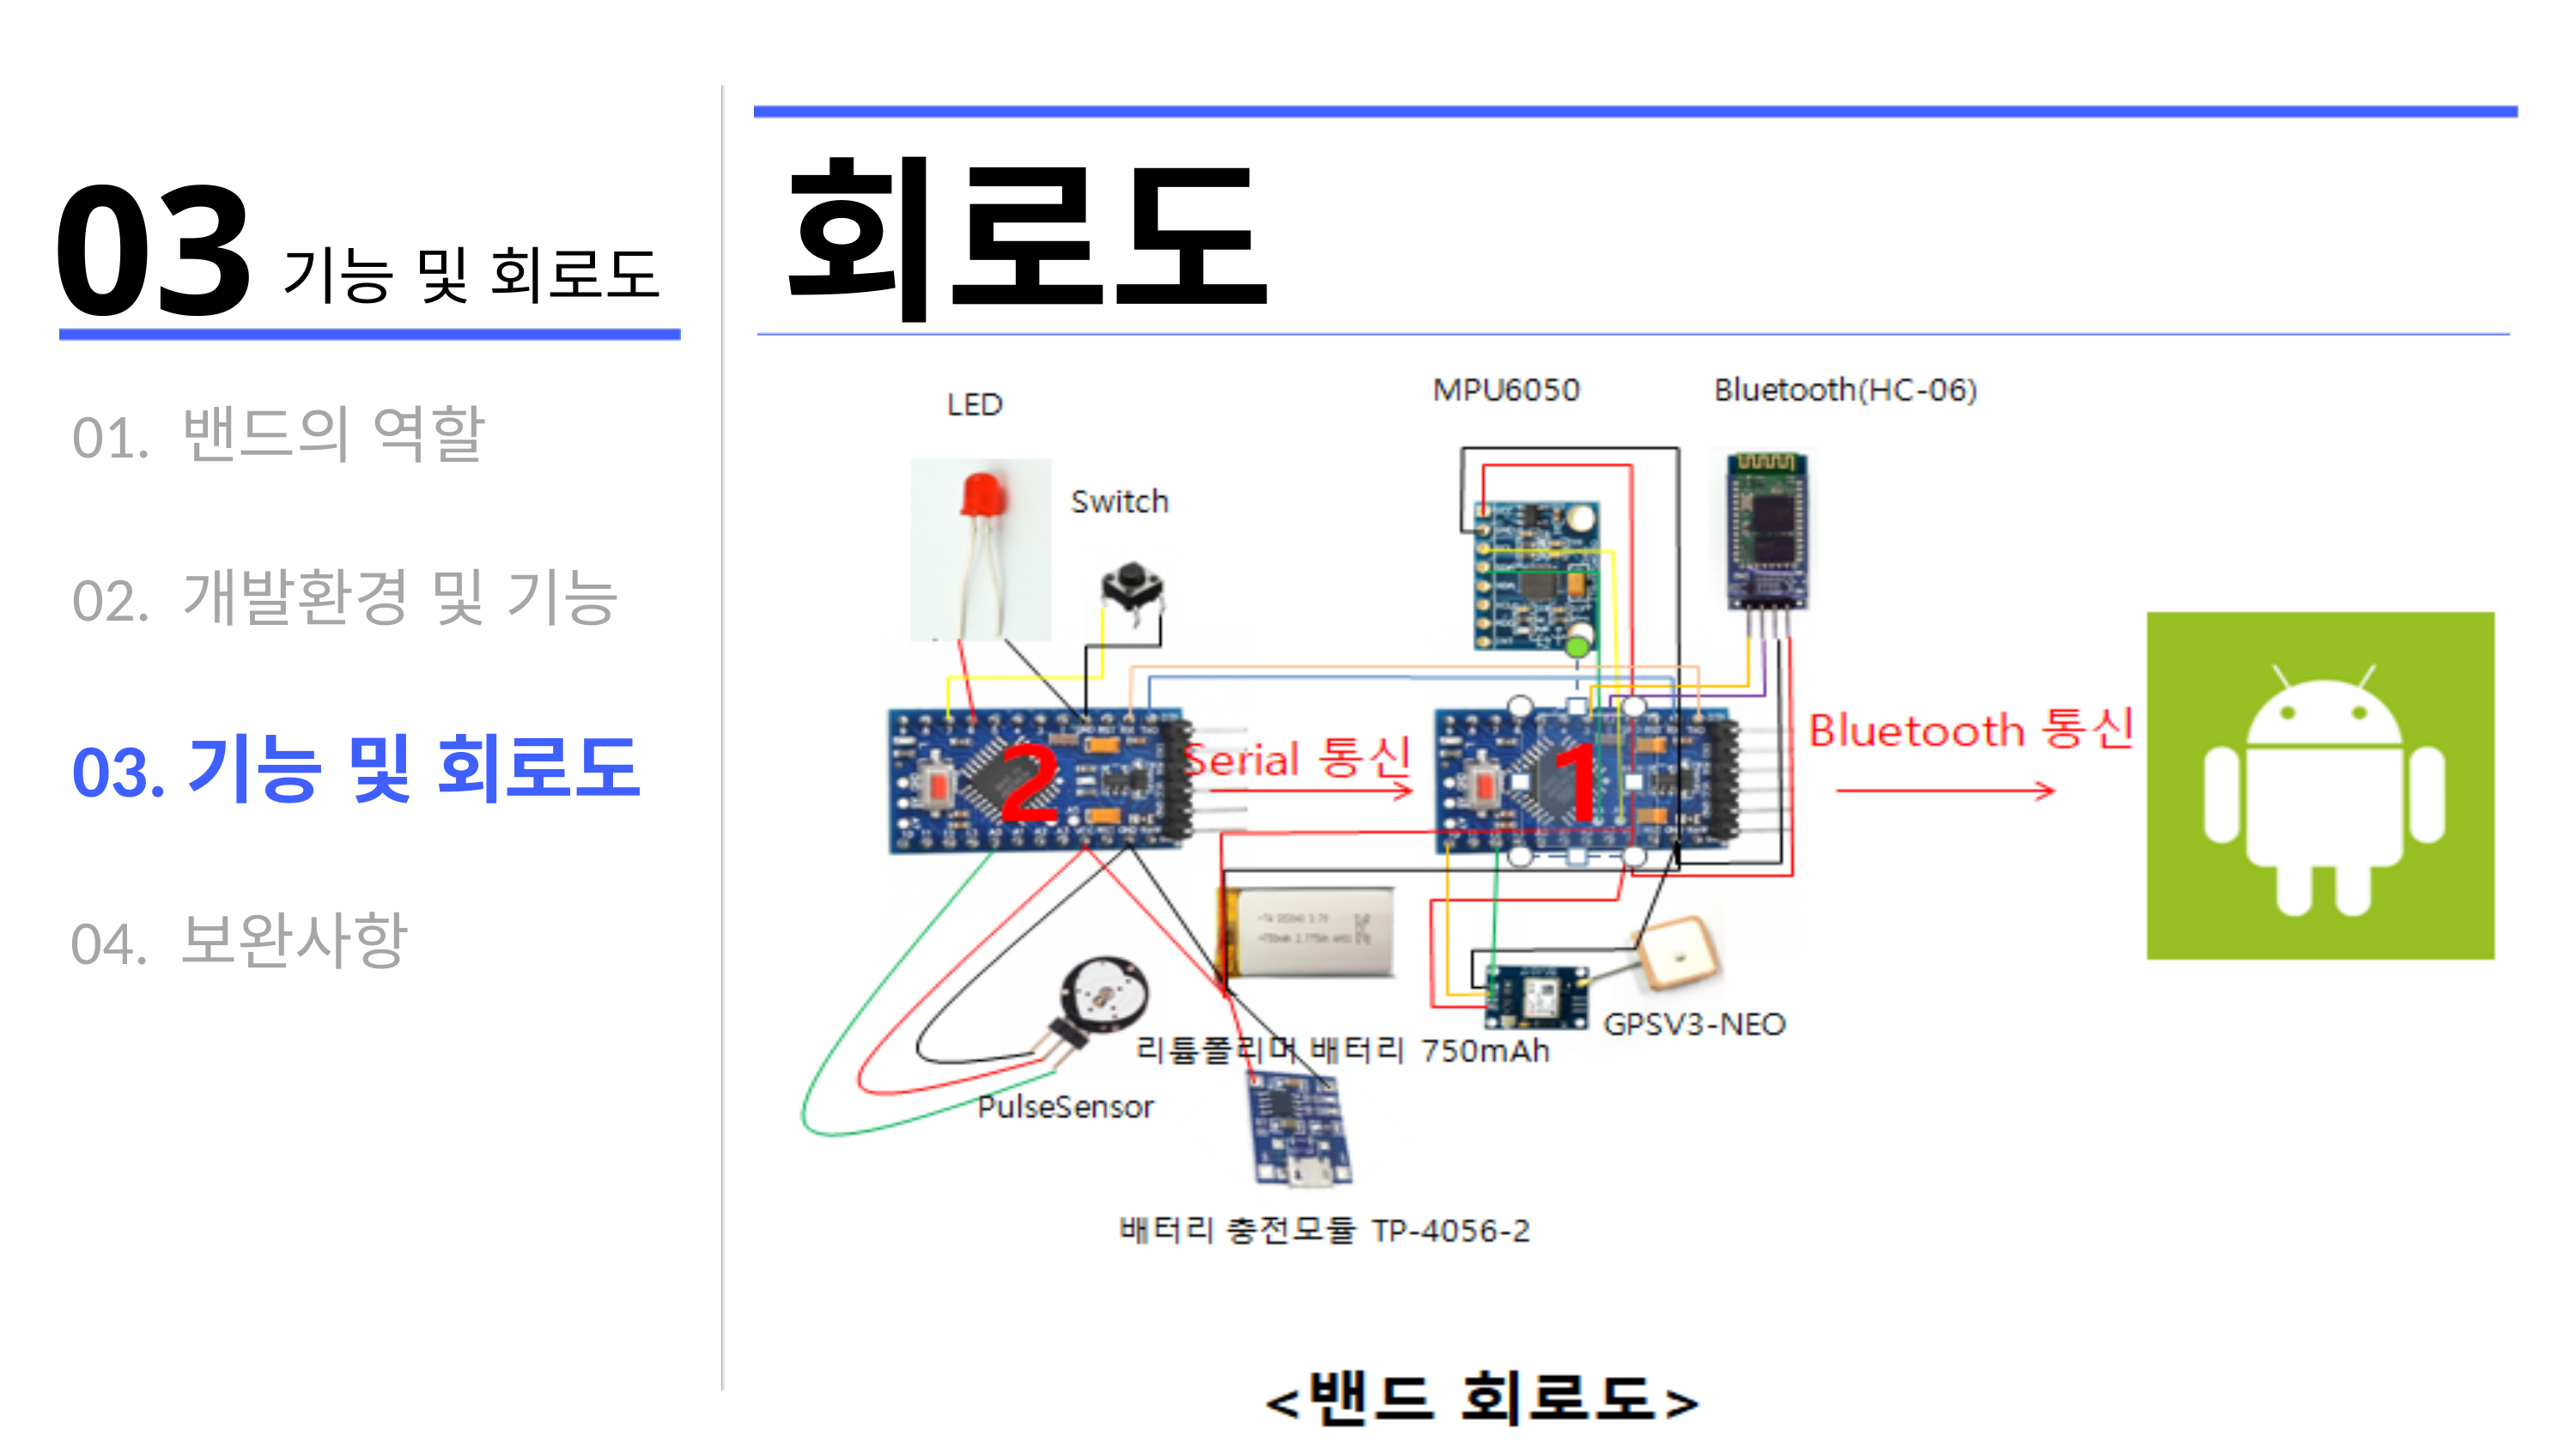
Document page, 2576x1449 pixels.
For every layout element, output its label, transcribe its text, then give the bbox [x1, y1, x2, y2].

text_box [69, 735, 756, 742]
text_box 기능 및 회로도 [268, 230, 715, 318]
text_box 03.기능 및 회로도 [59, 715, 688, 819]
text_box 01. 밴드의 역할 [59, 388, 647, 476]
text_box 03 [39, 130, 301, 357]
text_box 회로도 [769, 144, 2431, 330]
text_box 04. 보완사항 [58, 895, 659, 984]
picture [720, 742, 725, 1391]
picture [760, 338, 2526, 1449]
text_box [756, 331, 2512, 338]
picture [720, 87, 725, 735]
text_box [754, 89, 2519, 135]
text_box 02. 개발환경 및 기능 [60, 552, 664, 640]
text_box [59, 312, 681, 358]
